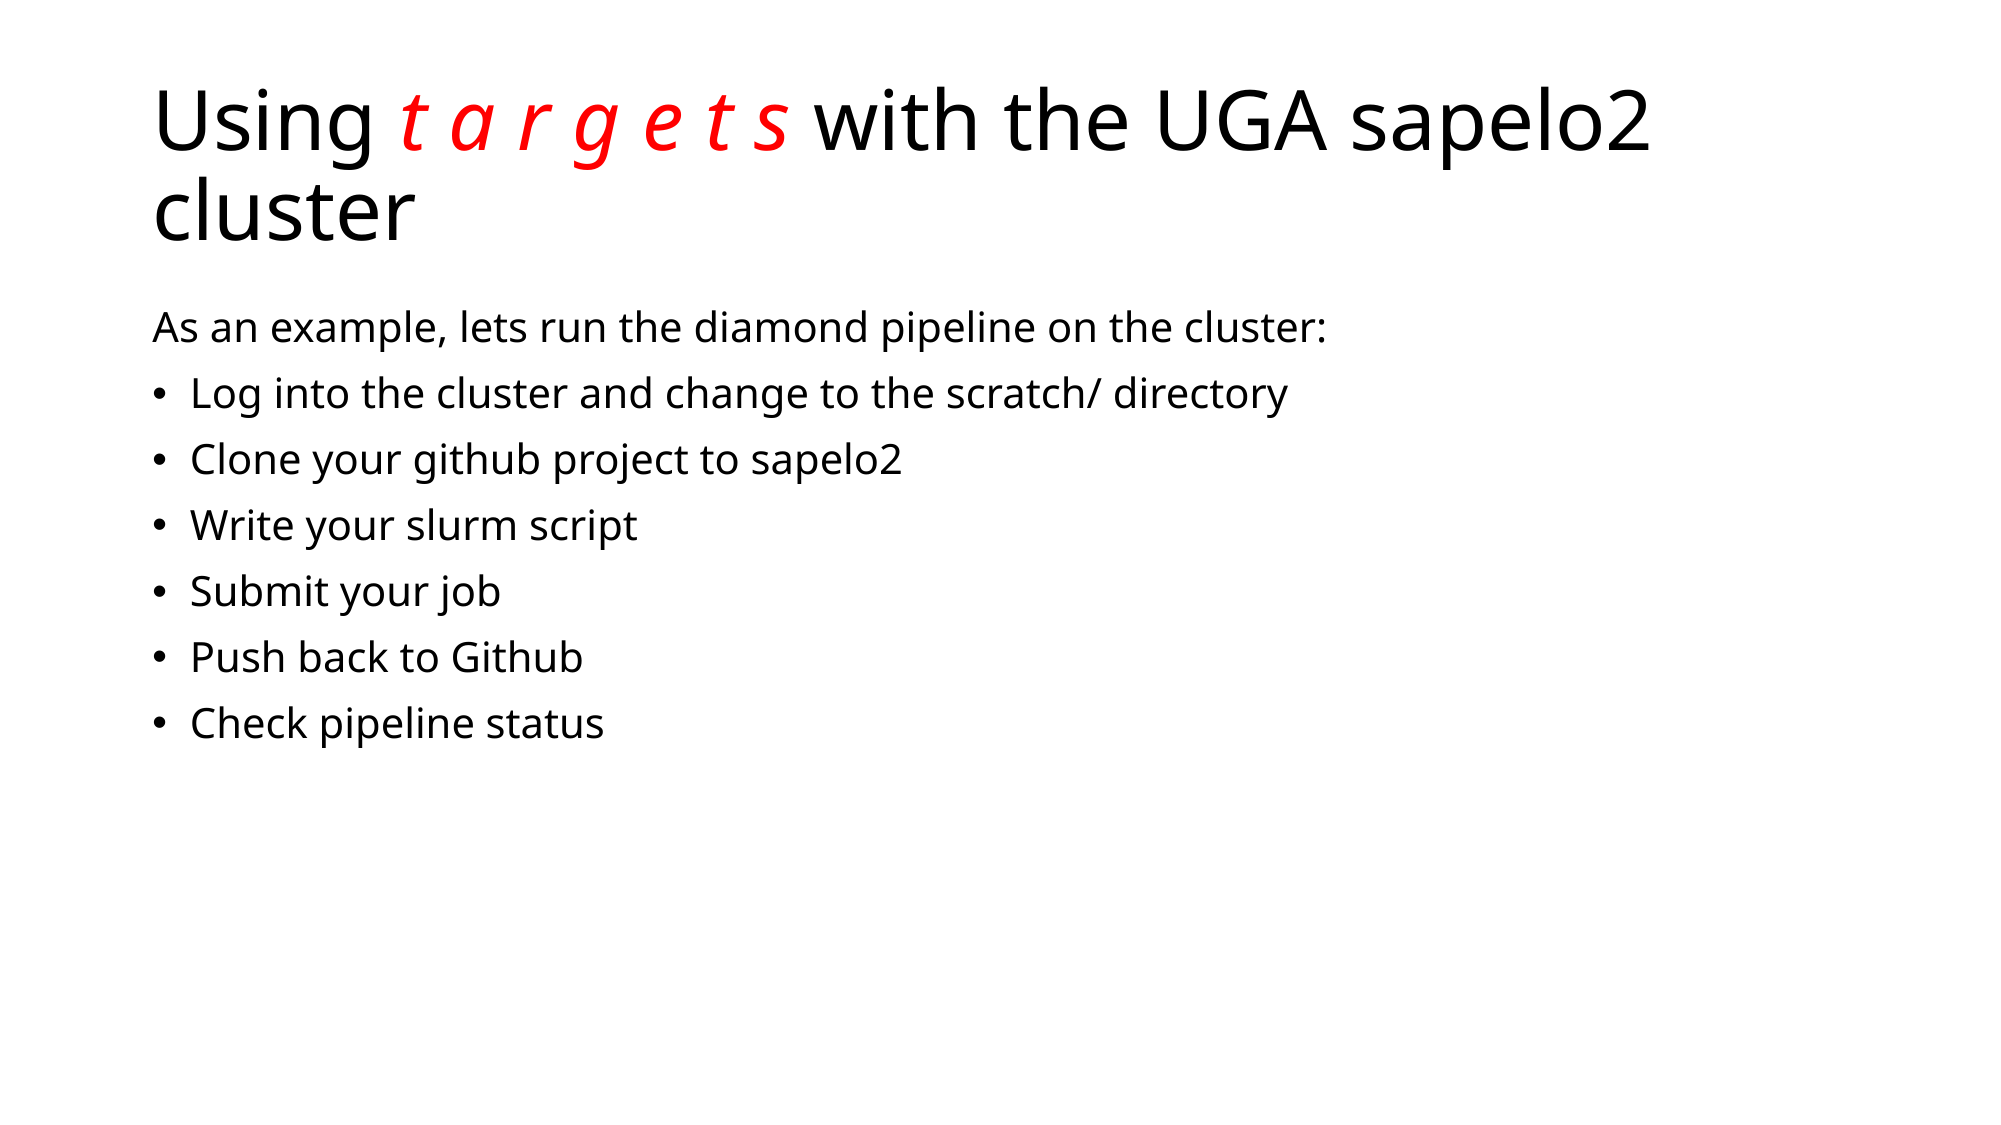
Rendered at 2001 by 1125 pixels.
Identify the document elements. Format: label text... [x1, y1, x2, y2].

title Using t a r g e t s with the UGA sapelo2 cluster [137, 59, 1863, 278]
list As an example, lets run the diamond pipeline on the cluster: Log into the cluster and change to the scratch/ directory Clone your github project to sapelo2 Write your slurm script Submit your job Push back to Github Check pipeline status [137, 299, 1863, 1014]
